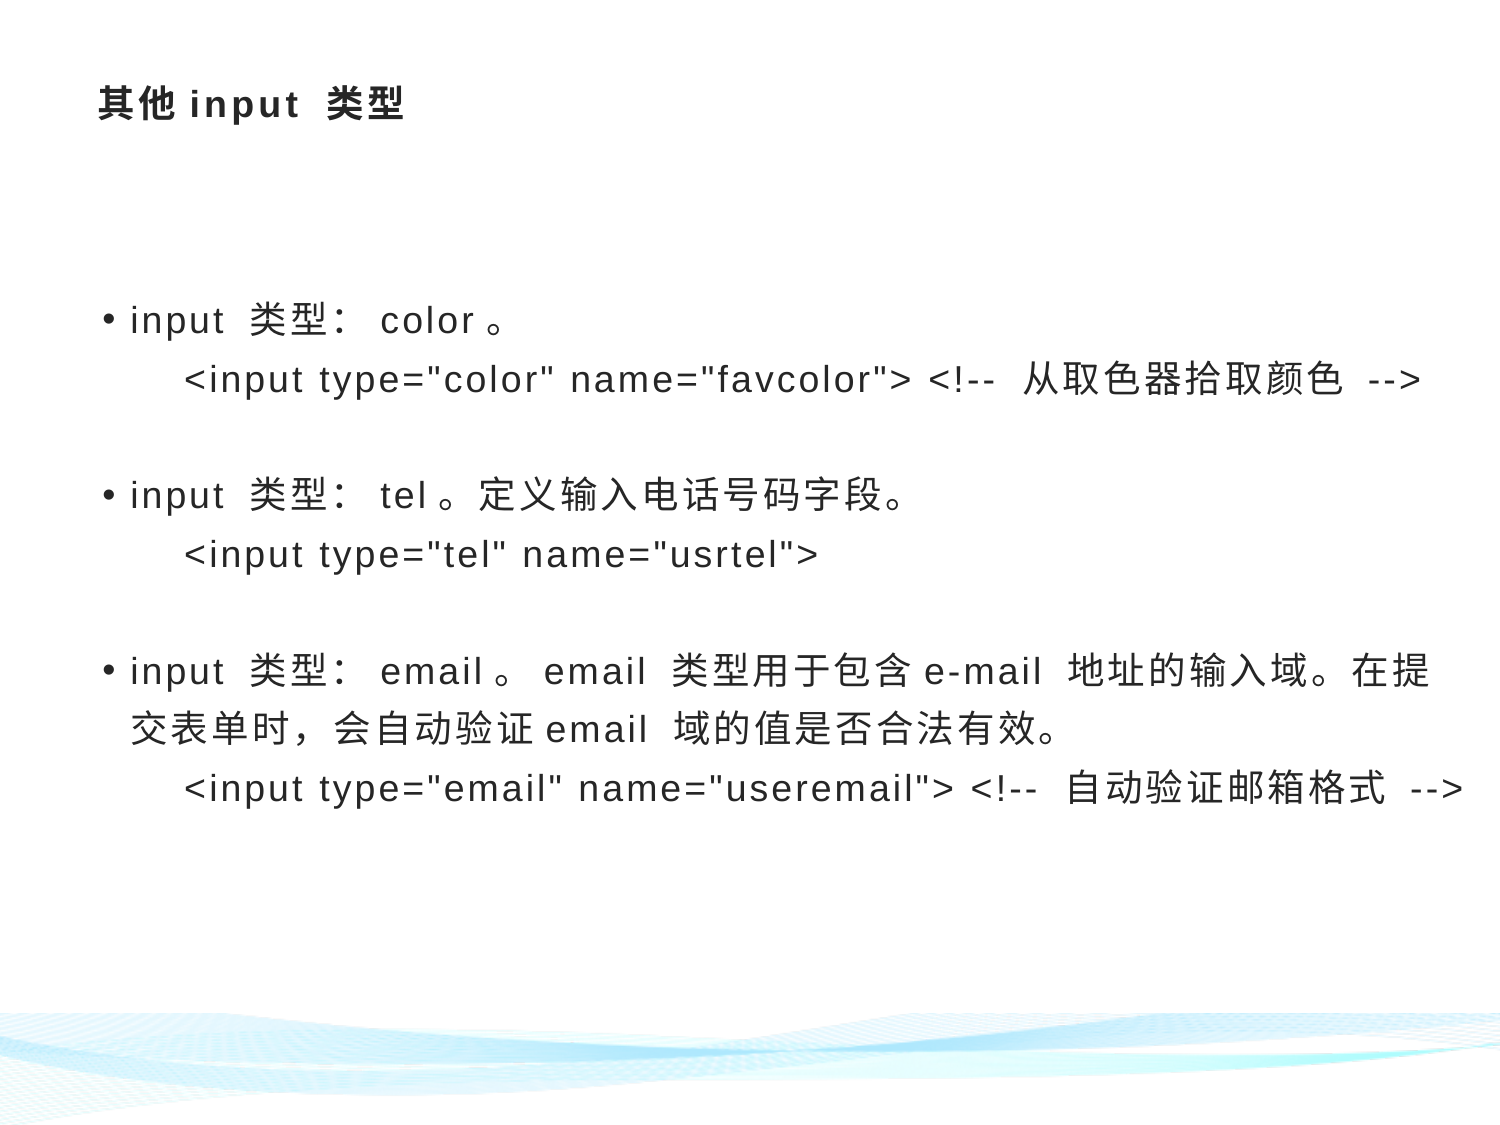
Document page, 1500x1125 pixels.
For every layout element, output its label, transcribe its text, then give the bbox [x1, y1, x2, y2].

picture [0, 1013, 1500, 1125]
title 其他input 类型 [82, 72, 1418, 146]
list input 类型：color。 <input type="color" name="favcolor"> <!-- 从取色器拾取颜色 --> input 类型：tel。定义输入电话号码字段。 <input type="tel" name="usrtel"> input 类型：email。email 类型用于包含e-mail 地址的输入域。在提交表单时，会自动验证email 域的值是否合法有效。 <input type="email" name="useremail"> <!-- 自动验证邮箱格式 --> [87, 275, 1484, 900]
